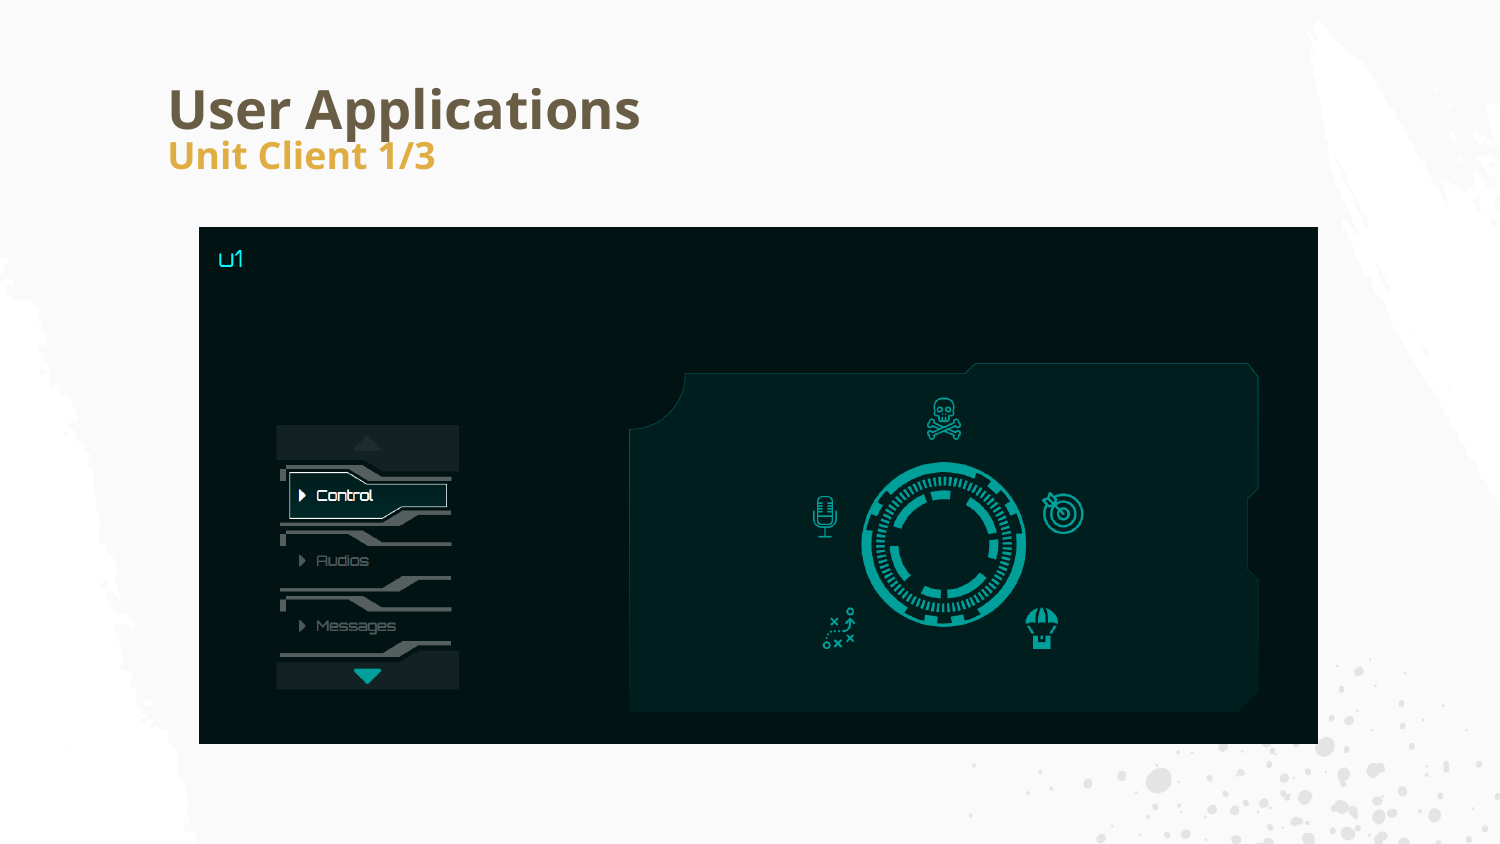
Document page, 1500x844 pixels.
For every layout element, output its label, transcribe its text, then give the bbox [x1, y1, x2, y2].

picture [199, 227, 1318, 744]
title User Applications Unit Client 1/3 [152, 60, 1391, 183]
